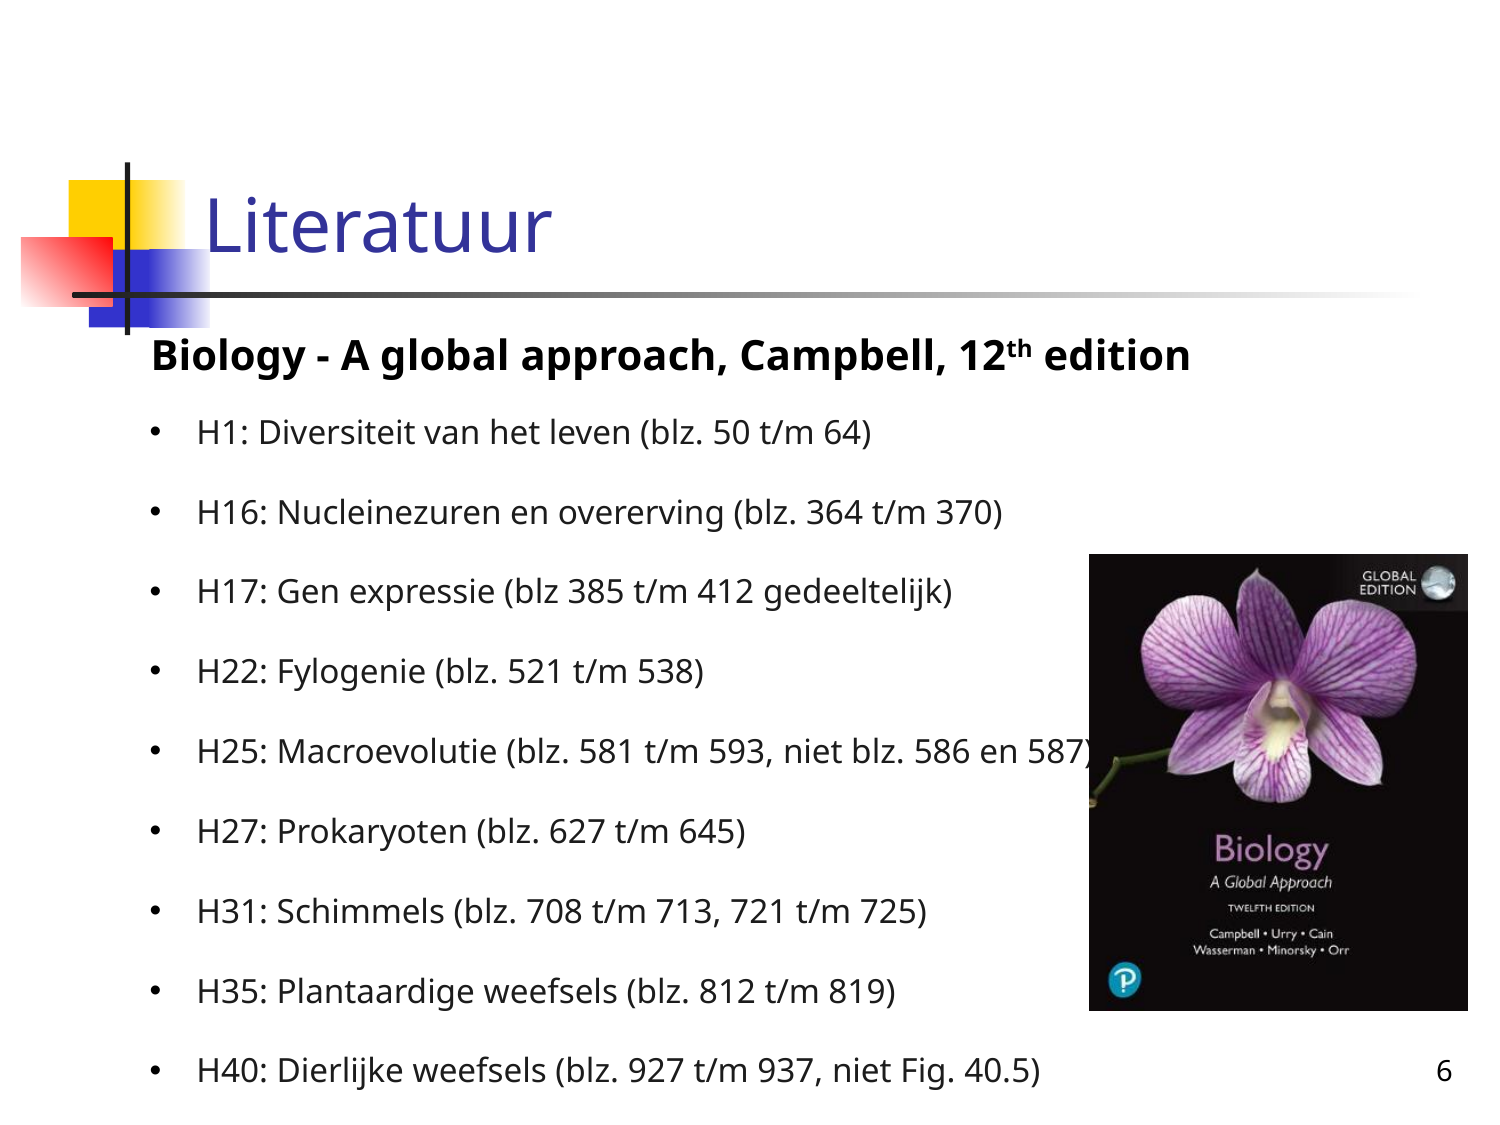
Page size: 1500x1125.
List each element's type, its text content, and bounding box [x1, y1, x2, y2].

picture [1088, 554, 1468, 1011]
slide_number 6 [1154, 1023, 1468, 1100]
title Literatuur [188, 35, 1468, 275]
text_box Biology - A global approach, Campbell, 12th edition [135, 321, 1376, 453]
text_box H1: Diversiteit van het leven (blz. 50 t/m 64) H16: Nucleinezuren en overerving (blz. 364 t/m 370) H17: Gen expressie (blz 385 t/m 412 gedeeltelijk) H22: Fylogenie (blz. 521 t/m 538) H25: Macroevolutie (blz. 581 t/m 593, niet blz. 586 en 587) H27: Prokaryoten (blz. 627 t/m 645) H31: Schimmels (blz. 708 t/m 713, 721 t/m 725) H35: Plantaardige weefsels (blz. 812 t/m 819) H40: Dierlijke weefsels (blz. 927 t/m 937, niet Fig. 40.5) [134, 403, 1294, 1097]
